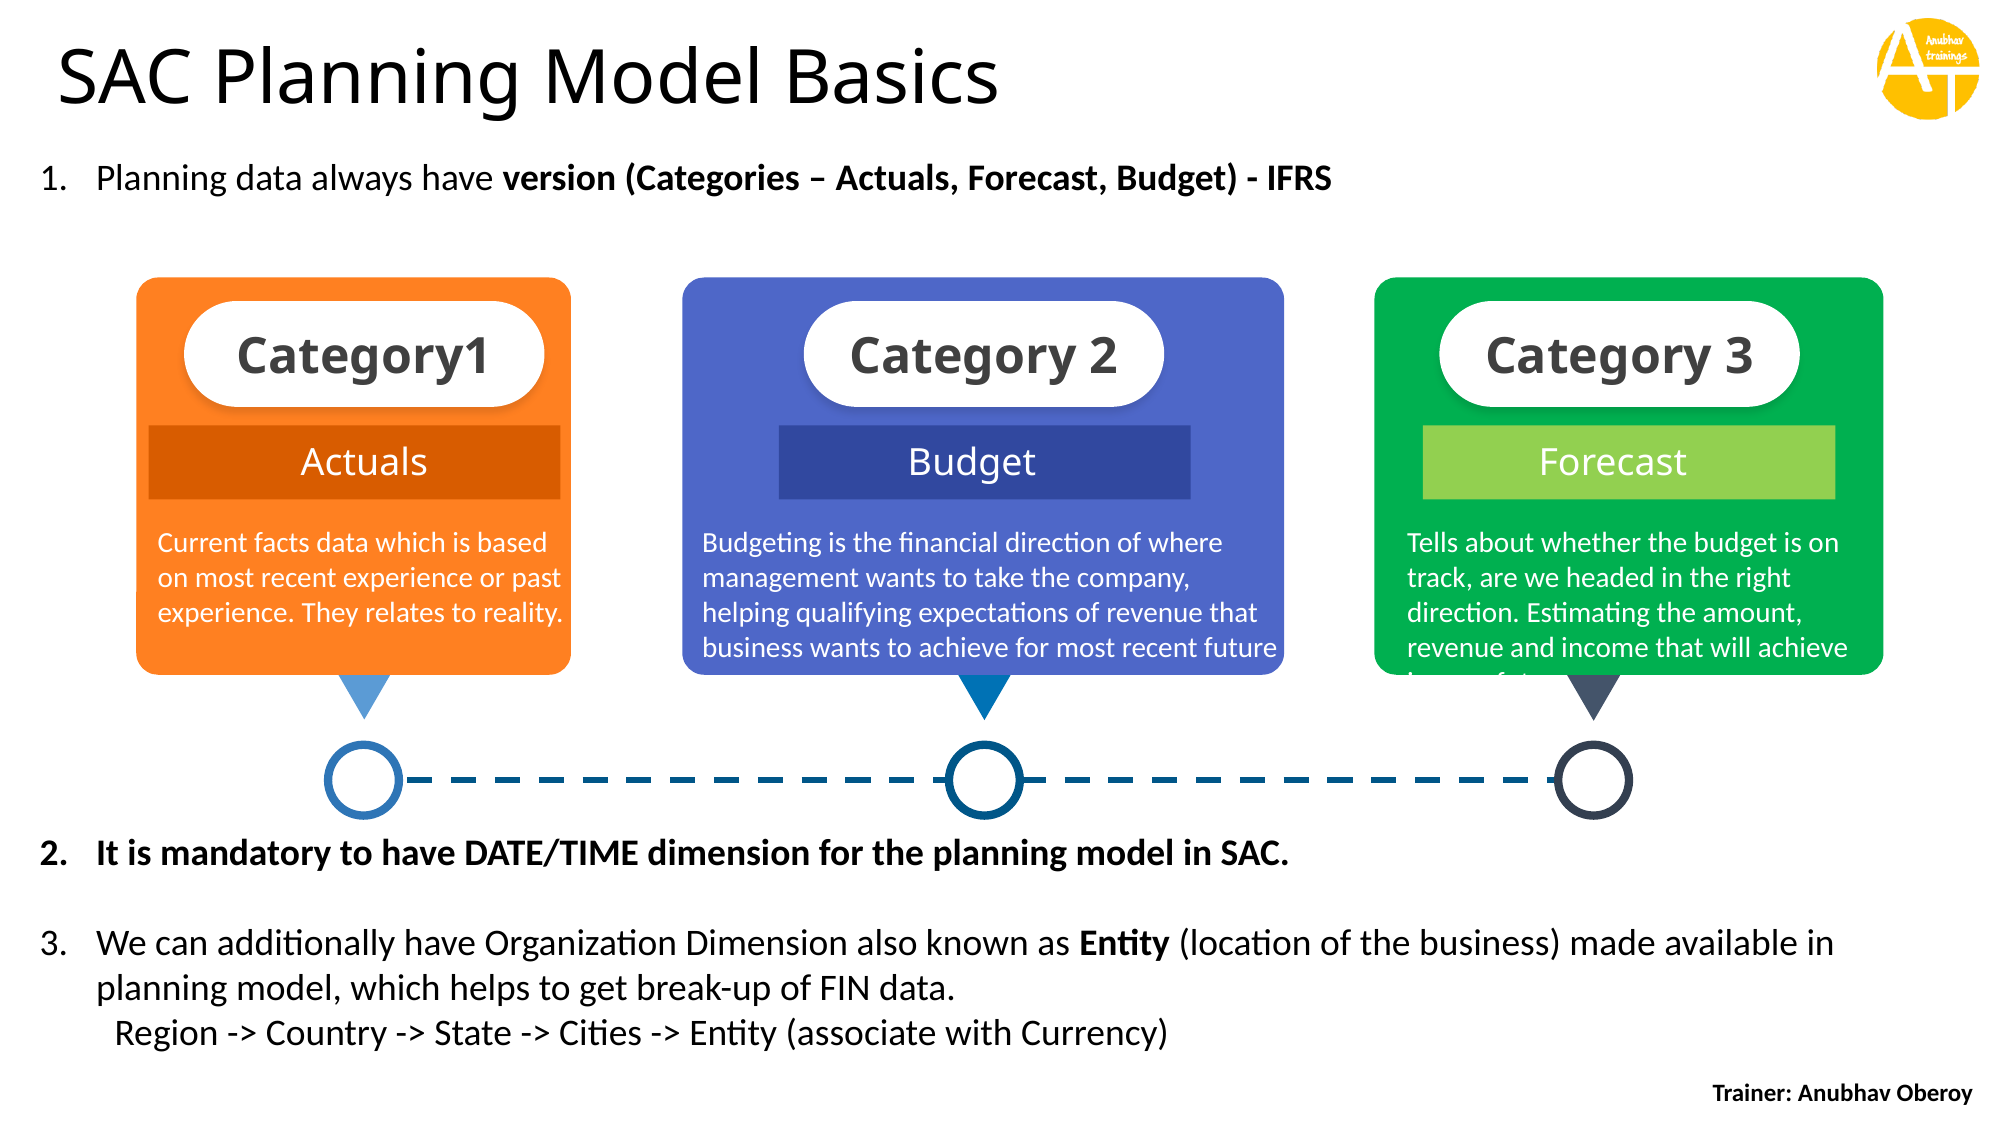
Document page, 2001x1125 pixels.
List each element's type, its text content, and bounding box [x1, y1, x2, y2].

text_box [327, 743, 400, 817]
text_box [1583, 706, 1604, 723]
text_box [957, 676, 1012, 723]
text_box Planning data always have version (Categories – Actuals, Forecast, Budget) - IFRS It is mandatory to have DATE/TIME dimension for the planning model in SAC. We can additionally have Organization Dimension also known as Entity (location of the business) made available in planning model, which helps to get break-up of FIN data. Region -> Country -> State -> Cities -> Entity (associate with Currency) [24, 145, 1937, 1061]
text_box [1422, 424, 1836, 500]
text_box [147, 424, 561, 500]
text_box Budget [791, 430, 1153, 491]
text_box Forecast [1432, 430, 1794, 491]
text_box Category 3 [1438, 299, 1801, 408]
text_box SAC Planning Model Basics [42, 30, 1896, 145]
text_box Current facts data which is based on most recent experience or past experience. They relates to reality. [157, 515, 570, 636]
text_box Actuals [184, 430, 545, 491]
text_box Category 2 [802, 299, 1166, 408]
text_box [337, 676, 391, 722]
text_box [947, 781, 1021, 817]
text_box Category1 [183, 299, 546, 408]
text_box [1373, 276, 1885, 676]
text_box [135, 276, 572, 676]
text_box Tells about whether the budget is on track, are we headed in the right direction. Estimating the amount, revenue and income that will achieve in near future. [1407, 515, 1851, 706]
text_box [947, 743, 1021, 780]
text_box Budgeting is the financial direction of where management wants to take the company, helping qualifying expectations of revenue that business wants to achieve for most recent future [702, 515, 1285, 671]
picture [1866, 11, 1985, 128]
text_box [681, 276, 1286, 676]
footer Trainer: Anubhav Oberoy [1660, 1074, 2000, 1108]
text_box [778, 424, 1192, 500]
text_box [1557, 743, 1631, 817]
